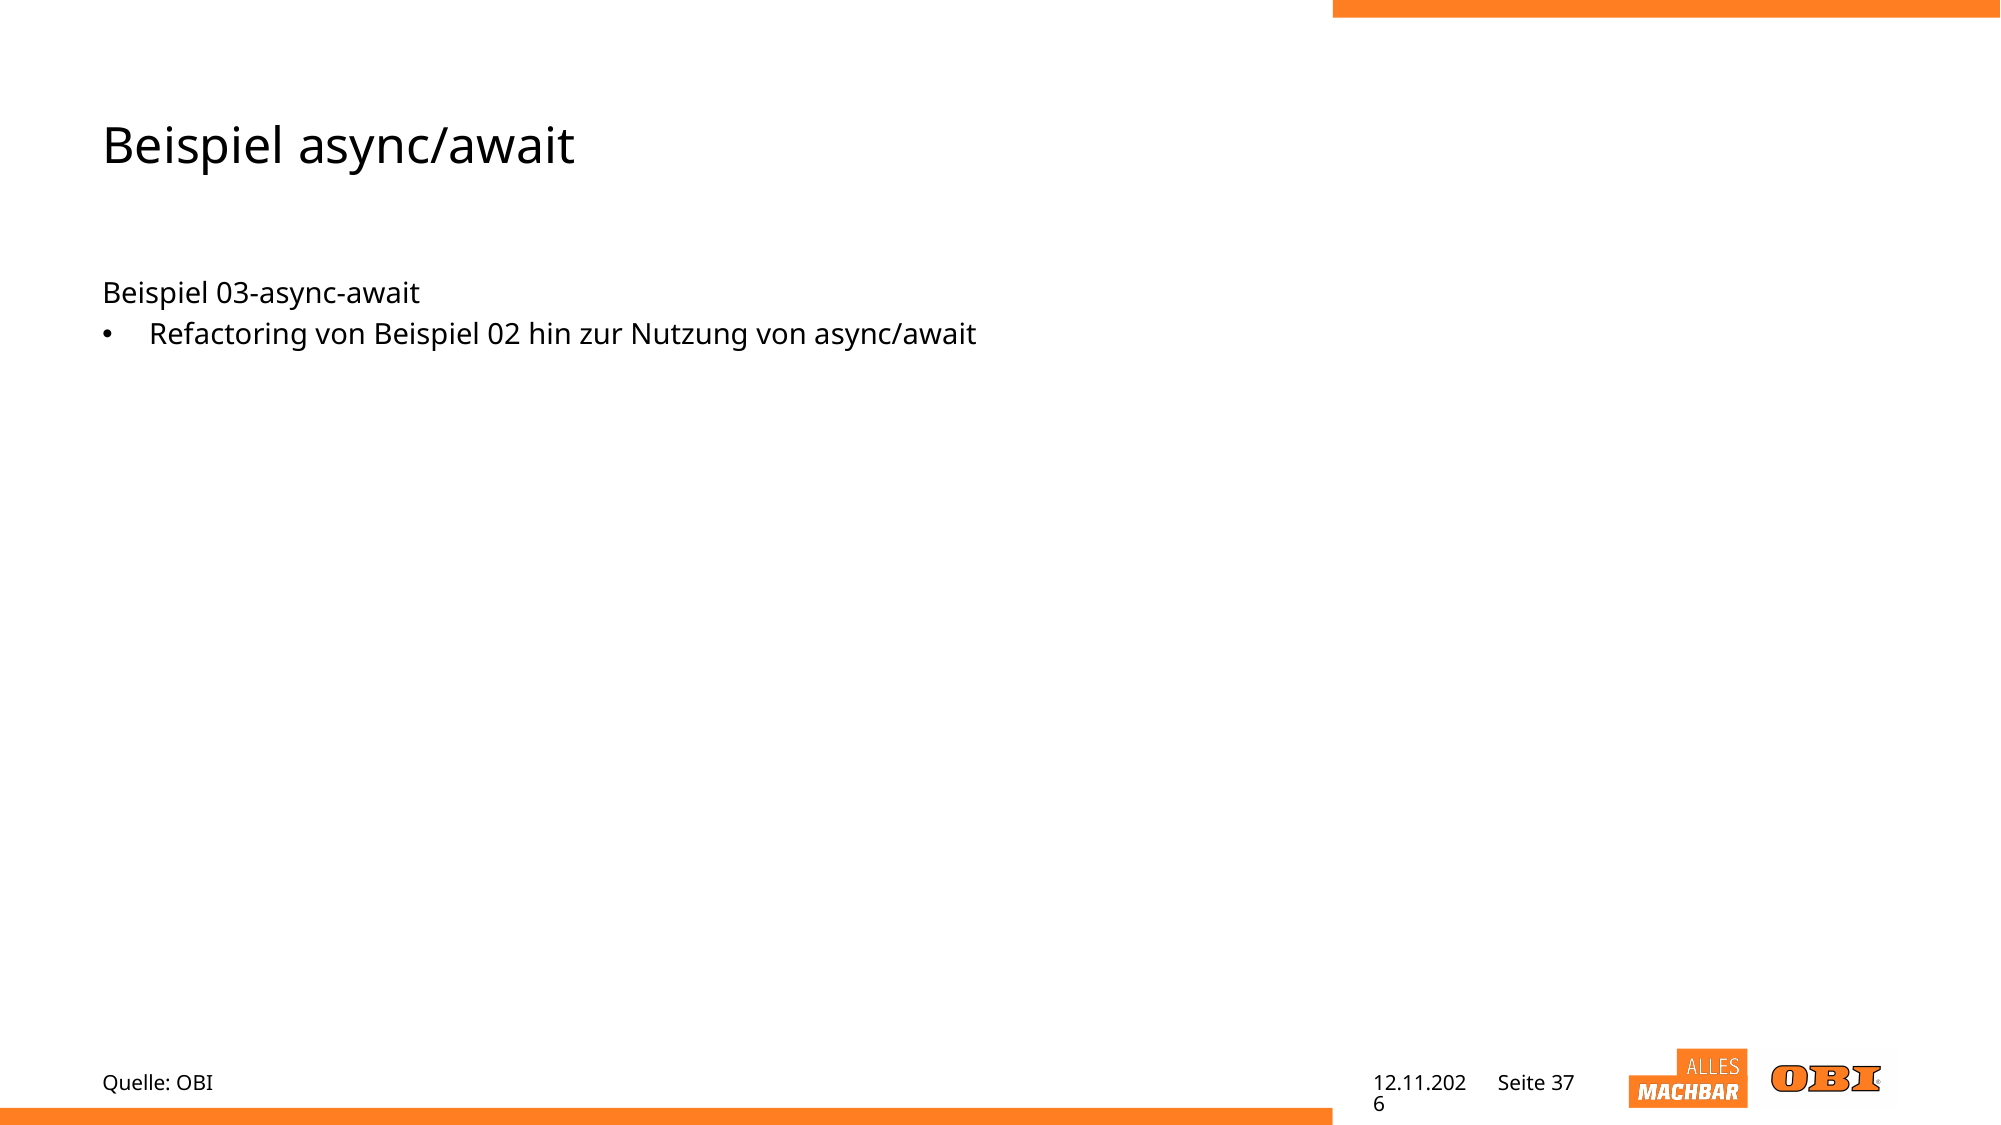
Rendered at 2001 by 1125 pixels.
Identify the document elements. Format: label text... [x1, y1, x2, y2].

footer Quelle: OBI [102, 1071, 1271, 1097]
title Beispiel async/await [102, 112, 1880, 174]
picture [1638, 1058, 1739, 1100]
text_box Beispiel 03-async-await Refactoring von Beispiel 02 hin zur Nutzung von async/await [102, 274, 1864, 392]
slide_number Seite 37 [1497, 1071, 1588, 1097]
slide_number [1373, 1071, 1475, 1097]
picture [1754, 1048, 1898, 1107]
